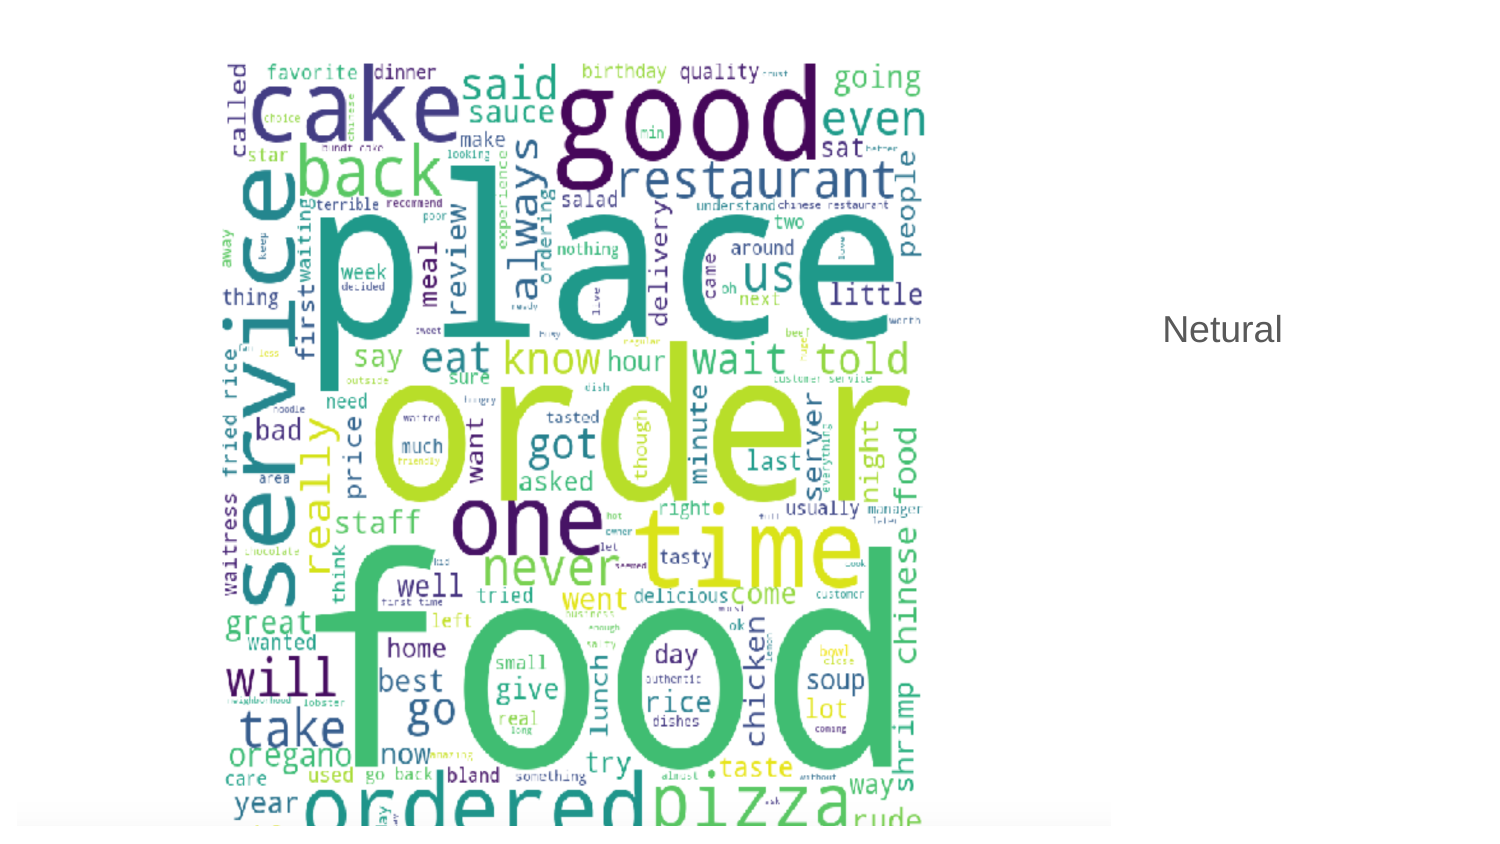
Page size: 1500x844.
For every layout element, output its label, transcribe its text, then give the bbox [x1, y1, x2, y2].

list Netural [1147, 283, 1500, 844]
picture [17, 17, 1111, 826]
